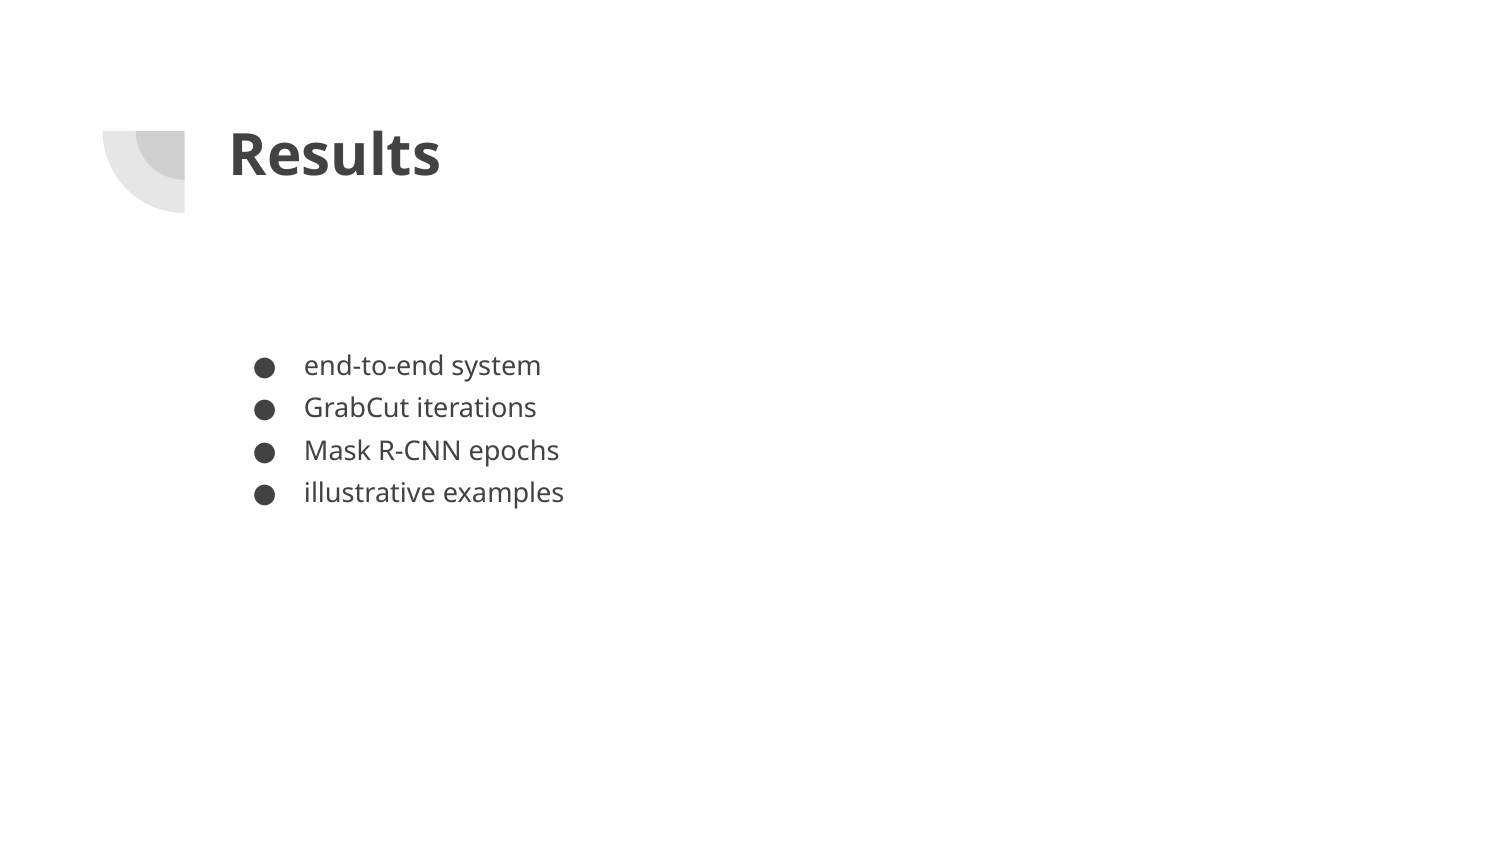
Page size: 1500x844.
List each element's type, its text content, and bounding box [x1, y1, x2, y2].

title Results [213, 98, 1368, 263]
list end-to-end system GrabCut iterations Mask R-CNN epochs illustrative examples [213, 326, 1368, 744]
